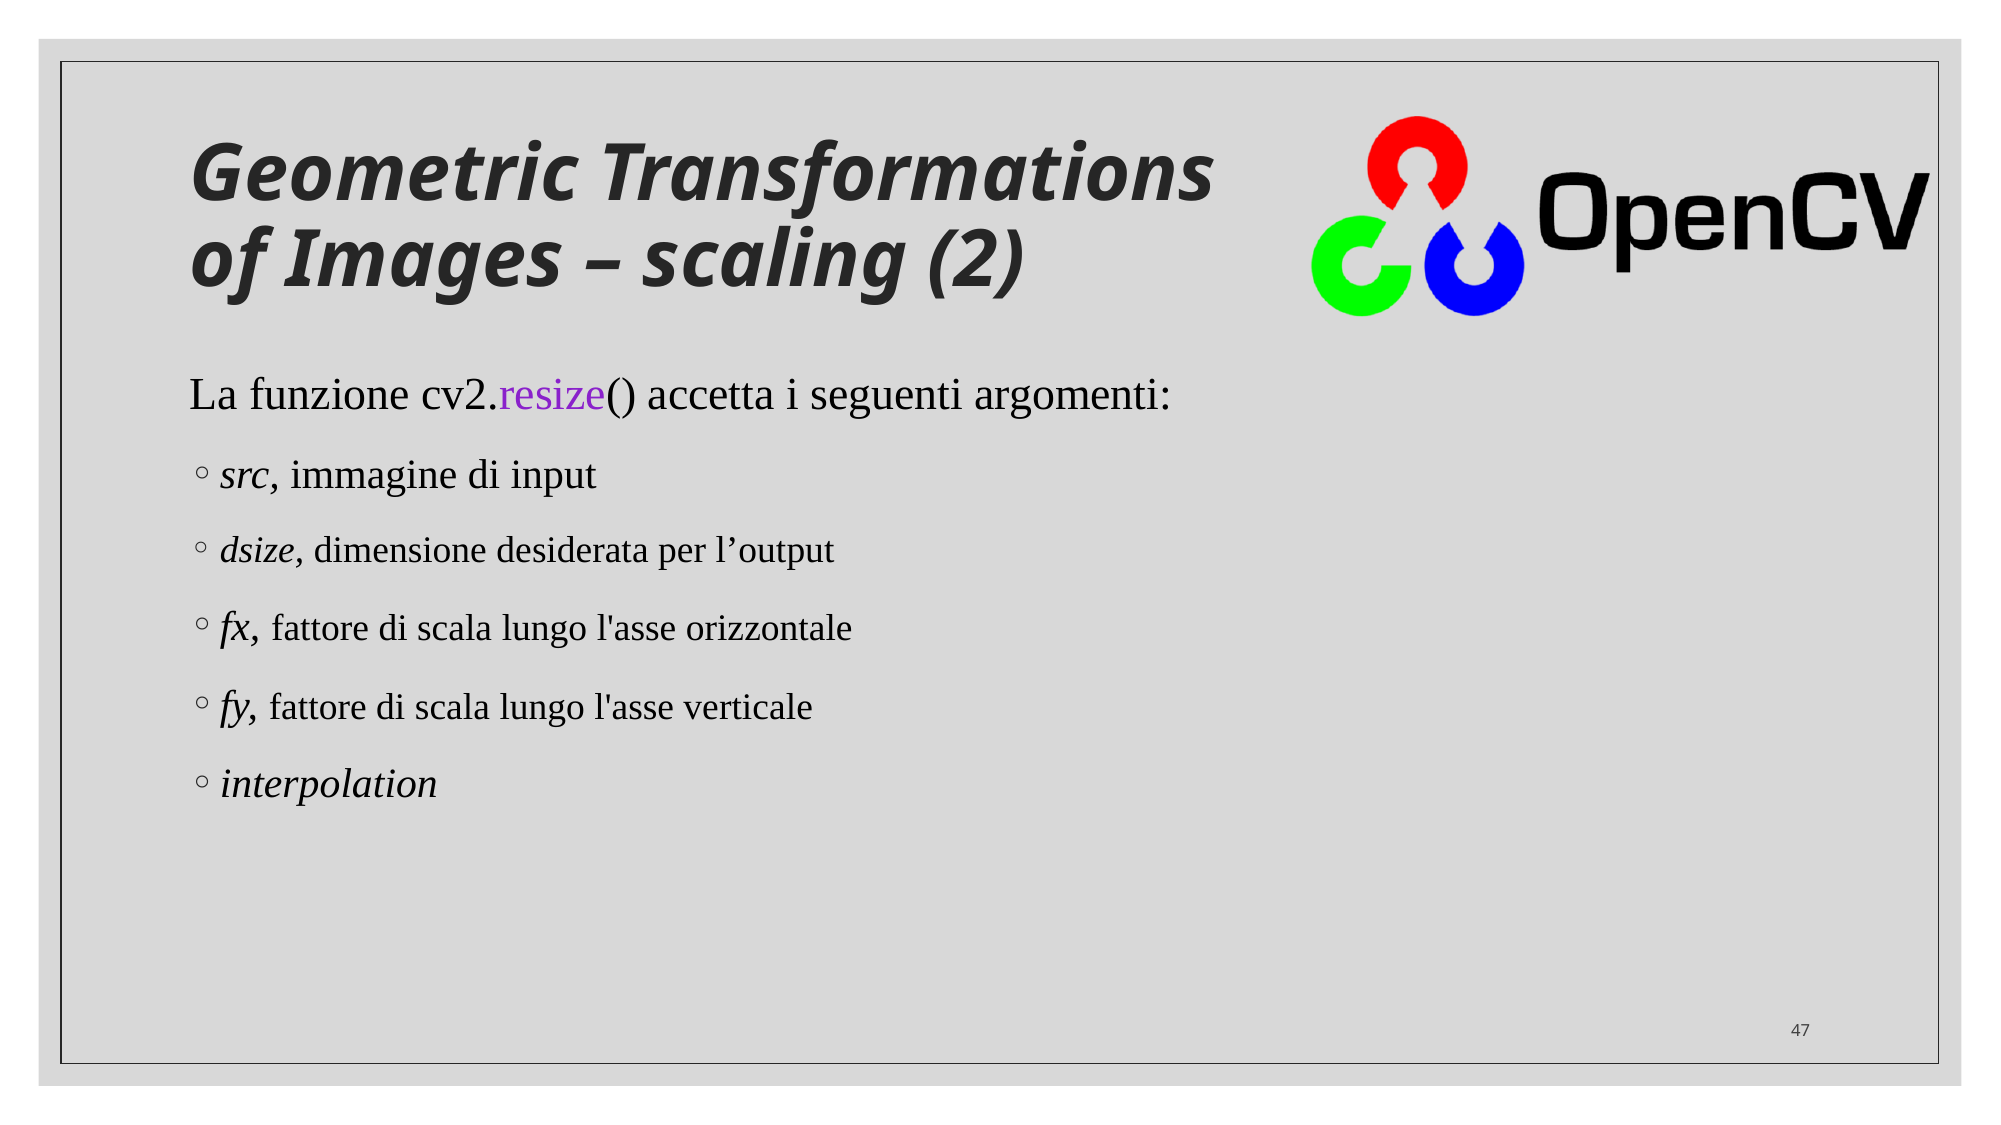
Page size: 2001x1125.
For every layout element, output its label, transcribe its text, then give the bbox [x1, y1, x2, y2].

list La funzione cv2.resize() accetta i seguenti argomenti: src, immagine di input dsize, dimensione desiderata per l’output fx, fattore di scala lungo l'asse orizzontale fy, fattore di scala lungo l'asse verticale interpolation [174, 345, 1825, 1057]
title Geometric Transformations of Images – scaling (2) [174, 105, 1825, 331]
picture [1310, 116, 1936, 320]
slide_number 48 [1687, 990, 1825, 1050]
